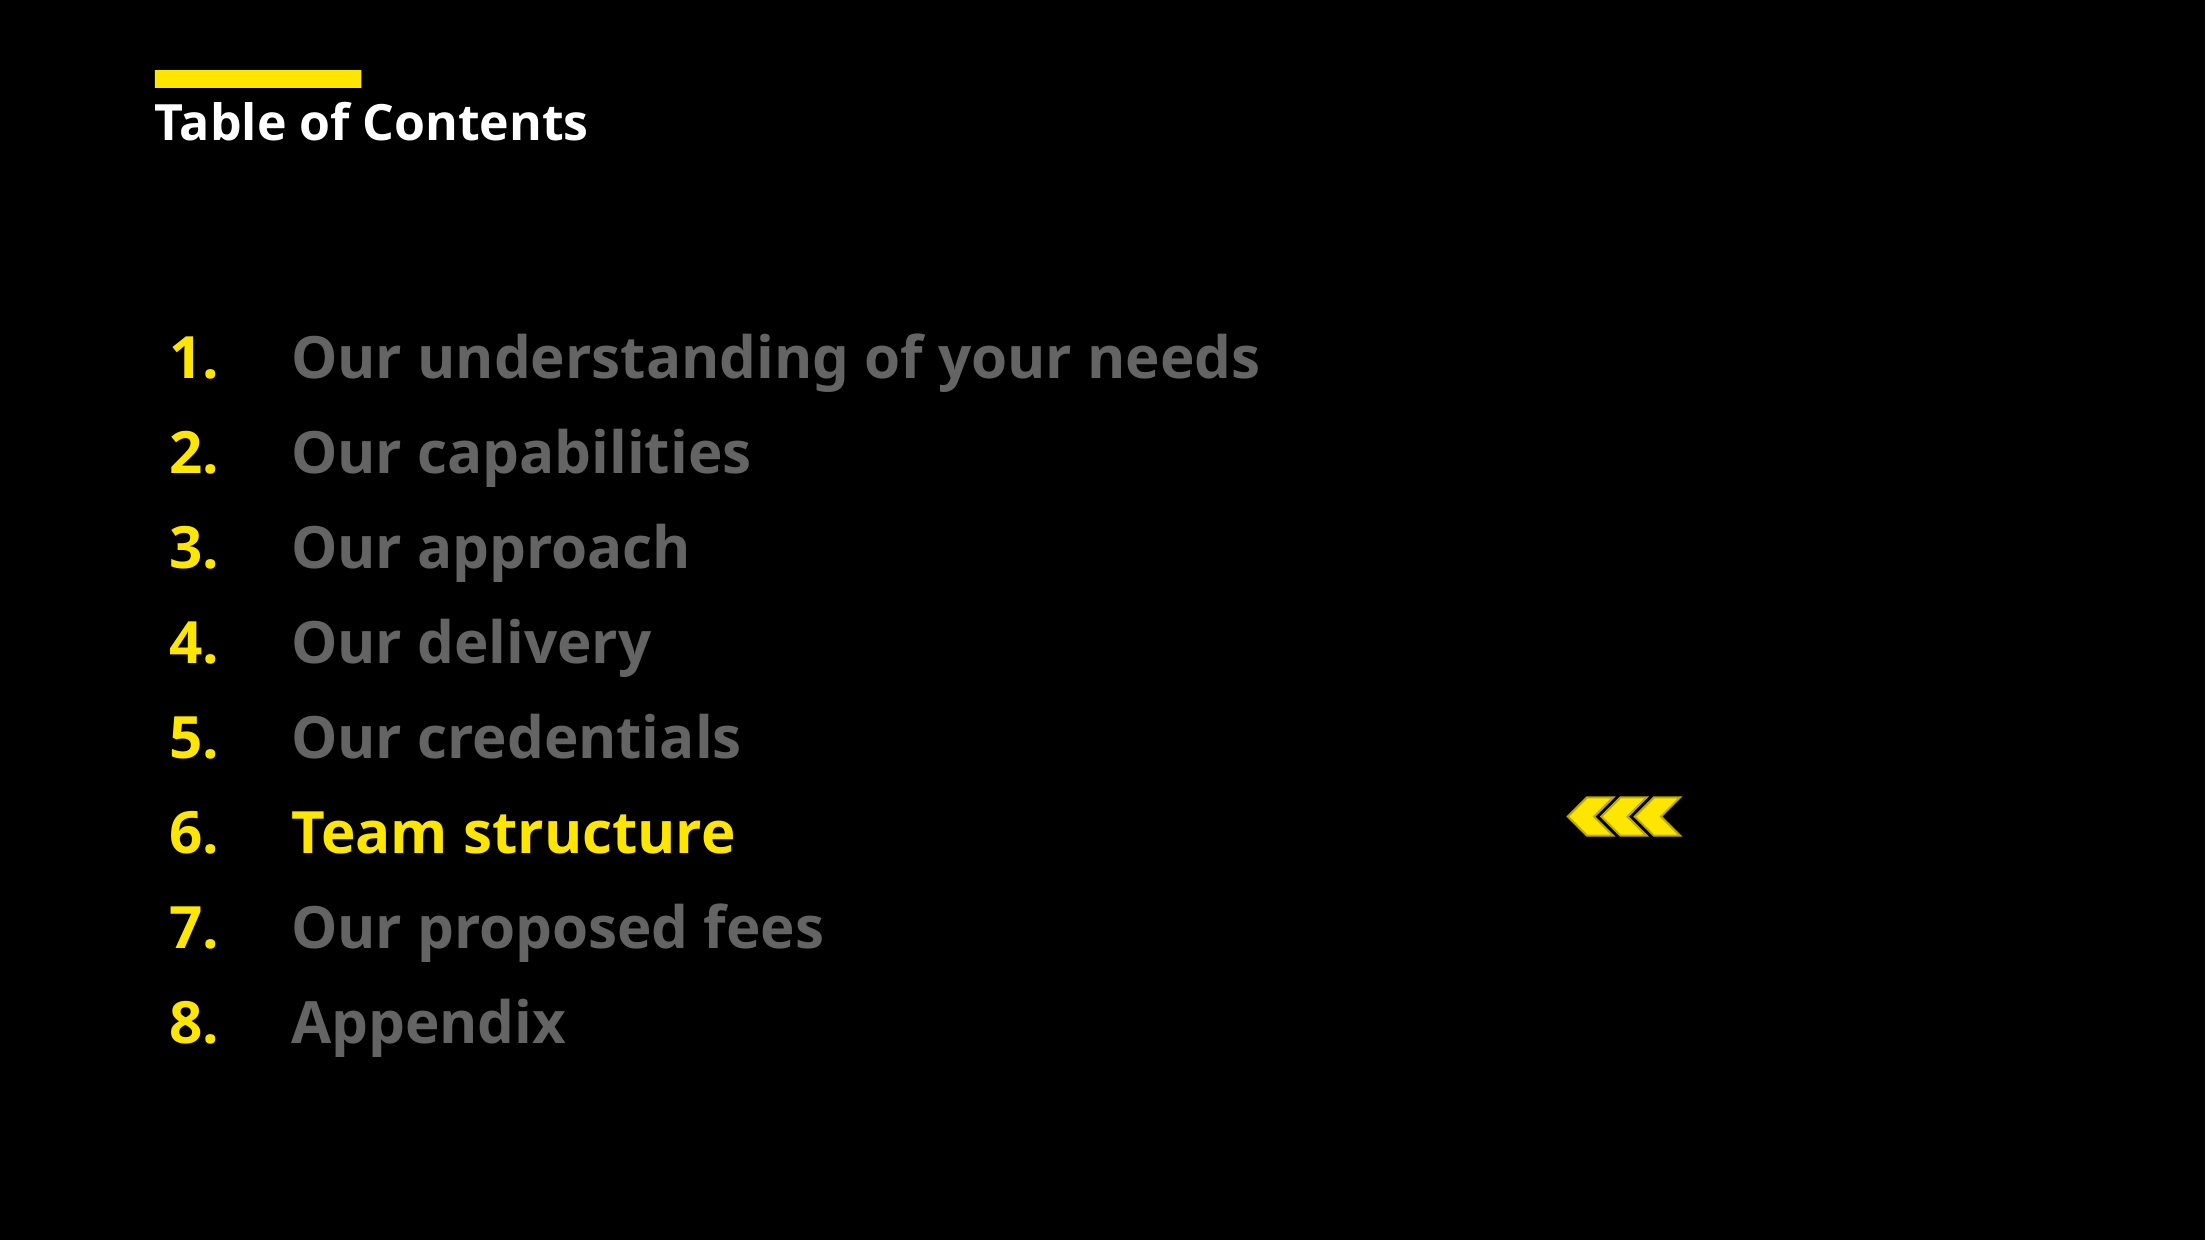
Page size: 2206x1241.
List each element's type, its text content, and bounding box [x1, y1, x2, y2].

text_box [1567, 797, 1680, 836]
title Table of Contents [154, 99, 2140, 233]
text_box Our understanding of your needs Our capabilities Our approach Our delivery Our credentials Team structure Our proposed fees Appendix [154, 312, 1762, 1063]
